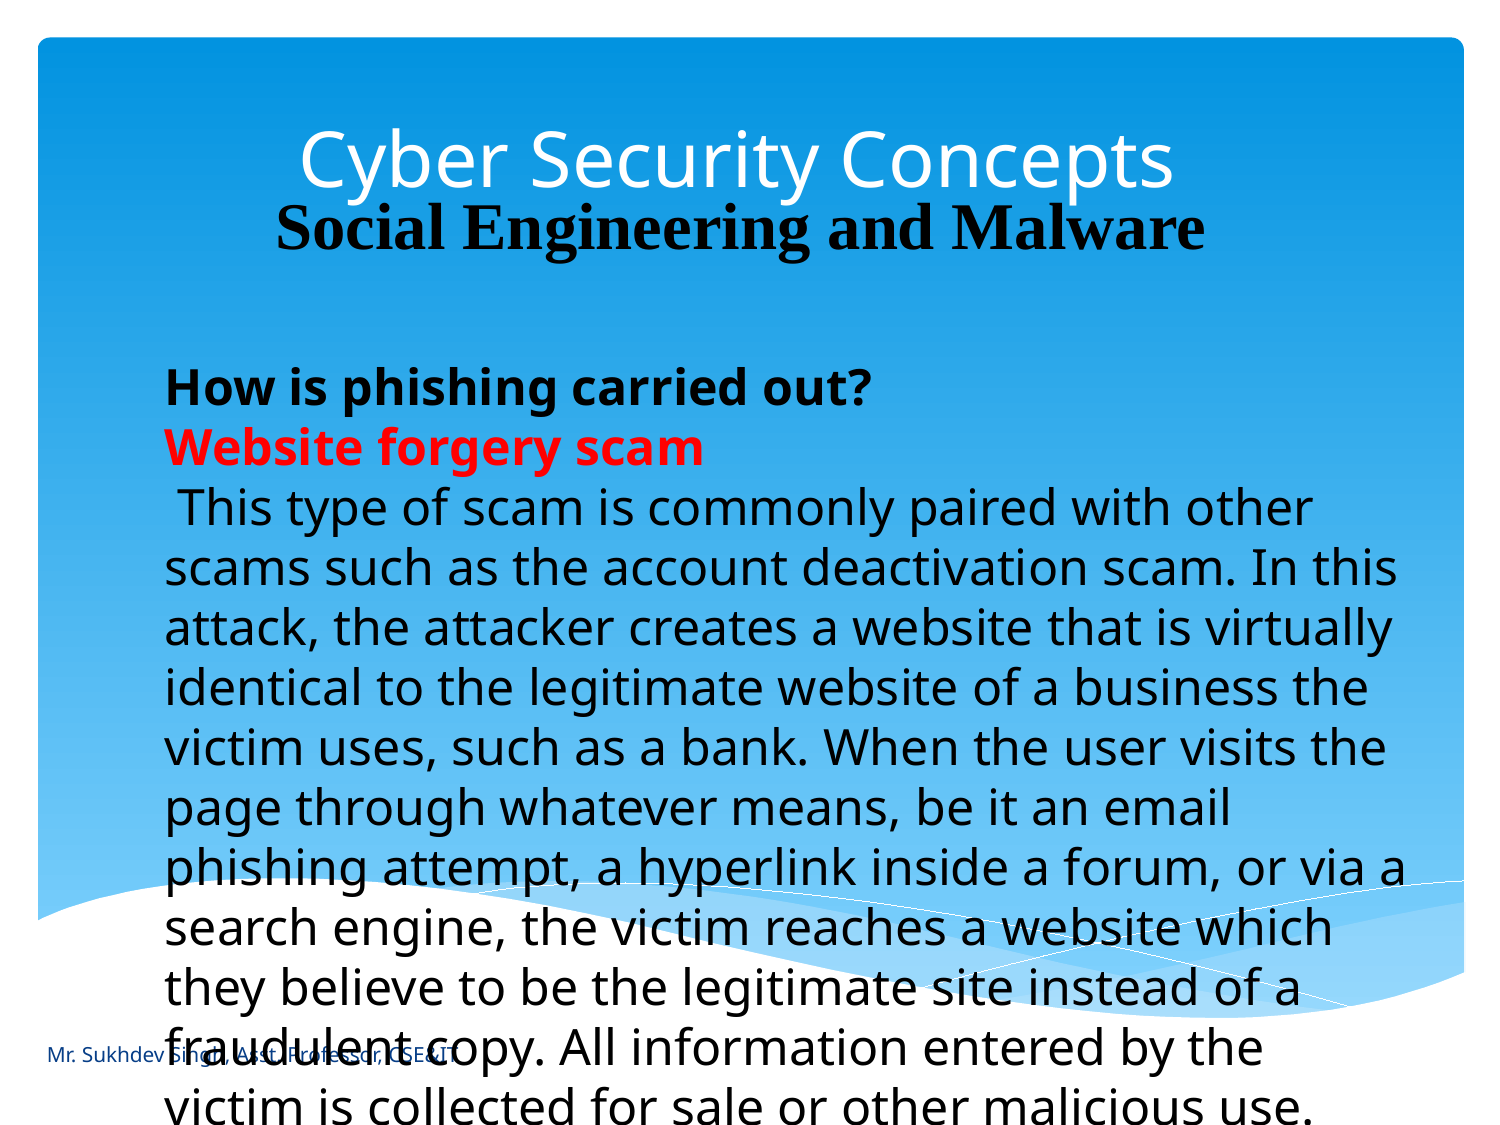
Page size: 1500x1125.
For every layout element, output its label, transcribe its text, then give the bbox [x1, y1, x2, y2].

subtitle Social Engineering and Malware [225, 174, 1275, 275]
title Cyber Security Concepts [99, 99, 1375, 288]
text_box How is phishing carried out? Website forgery scam This type of scam is commonly paired with other scams such as the account deactivation scam. In this attack, the attacker creates a website that is virtually identical to the legitimate website of a business the victim uses, such as a bank. When the user visits the page through whatever means, be it an email phishing attempt, a hyperlink inside a forum, or via a search engine, the victim reaches a website which they believe to be the legitimate site instead of a fraudulent copy. All information entered by the victim is collected for sale or other malicious use. [149, 348, 1425, 1125]
footer Mr. Sukhdev Singh, Asst. Professor, CSE&IT [31, 1025, 653, 1086]
